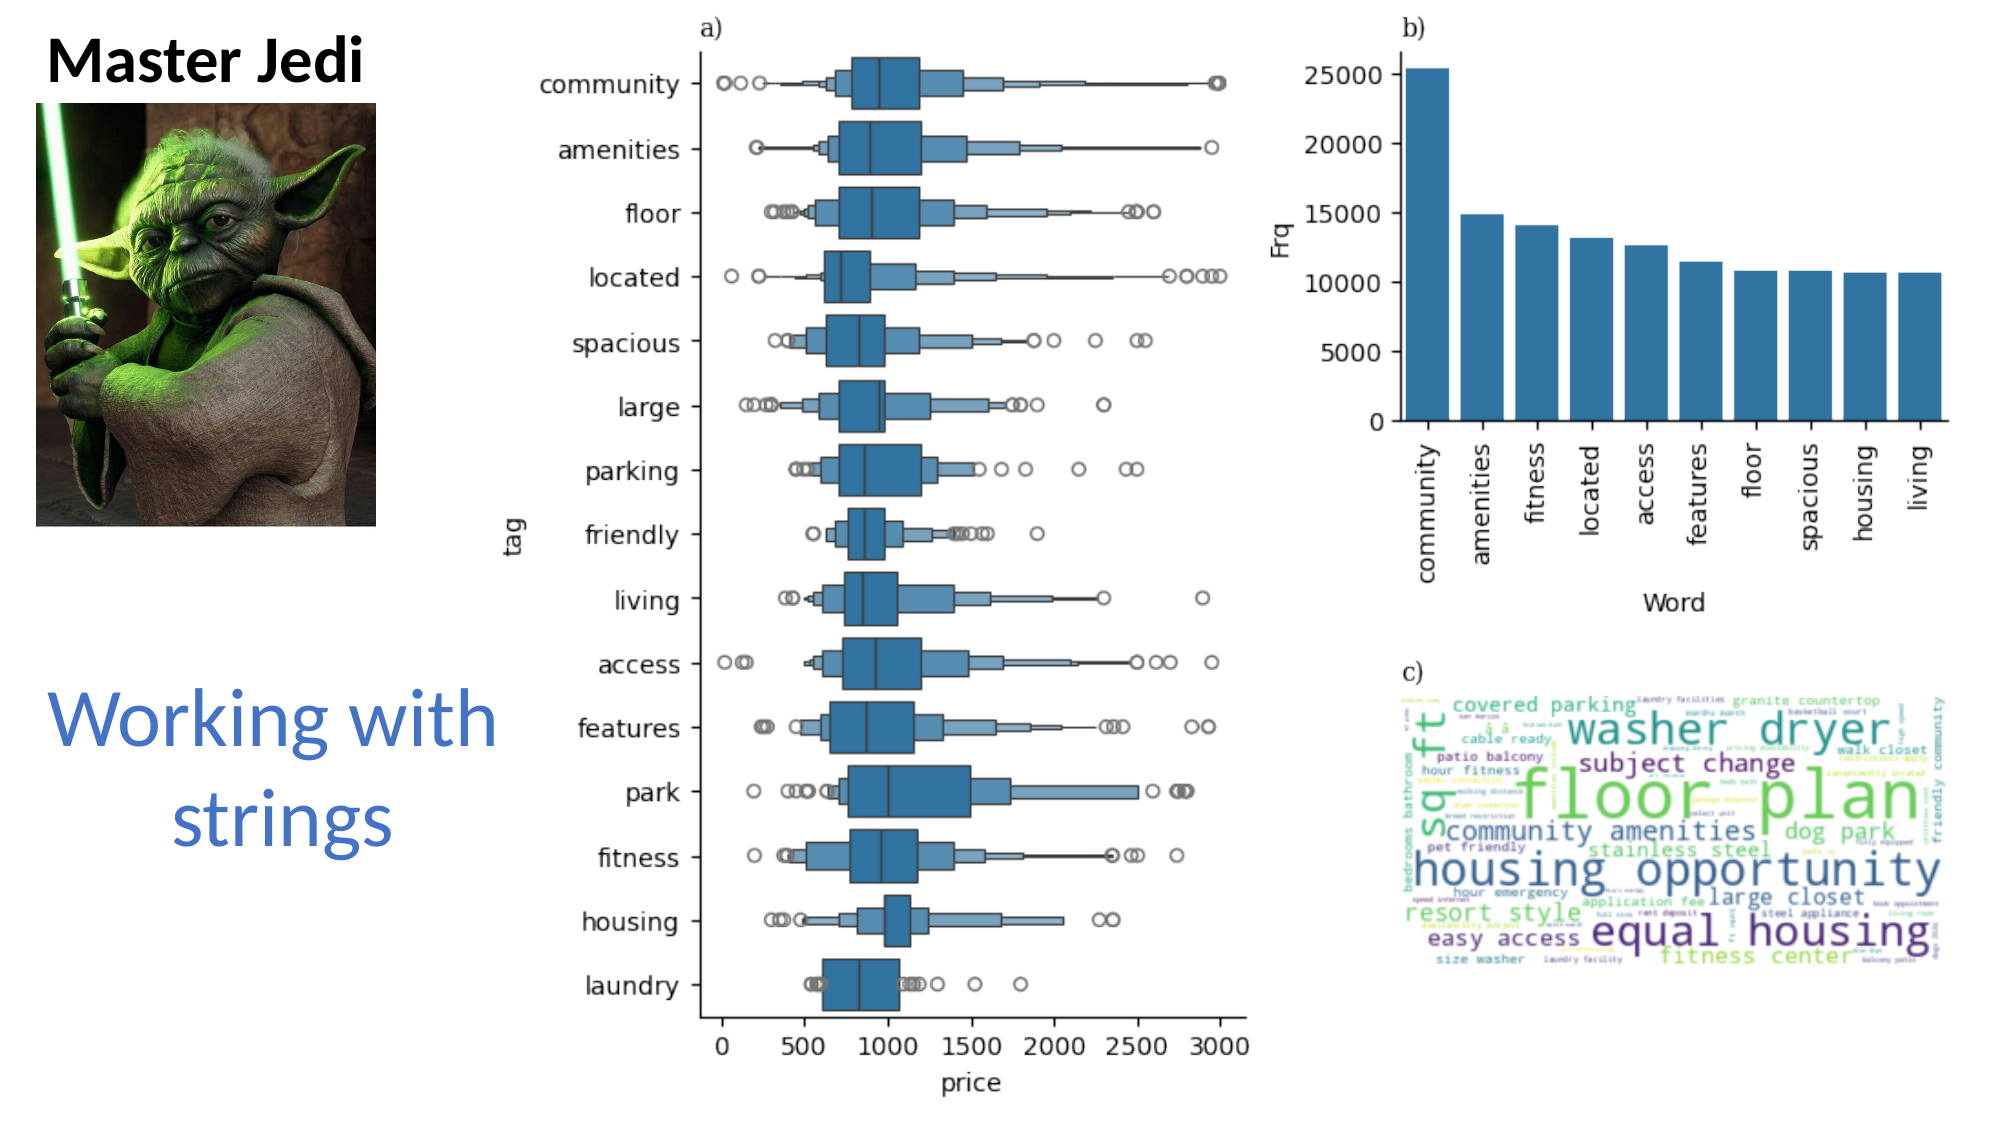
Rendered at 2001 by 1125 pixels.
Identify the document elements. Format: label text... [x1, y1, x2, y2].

text_box Working with strings [32, 655, 485, 871]
picture [36, 103, 376, 529]
picture [485, 0, 1964, 1114]
text_box Master Jedi [31, 8, 381, 103]
